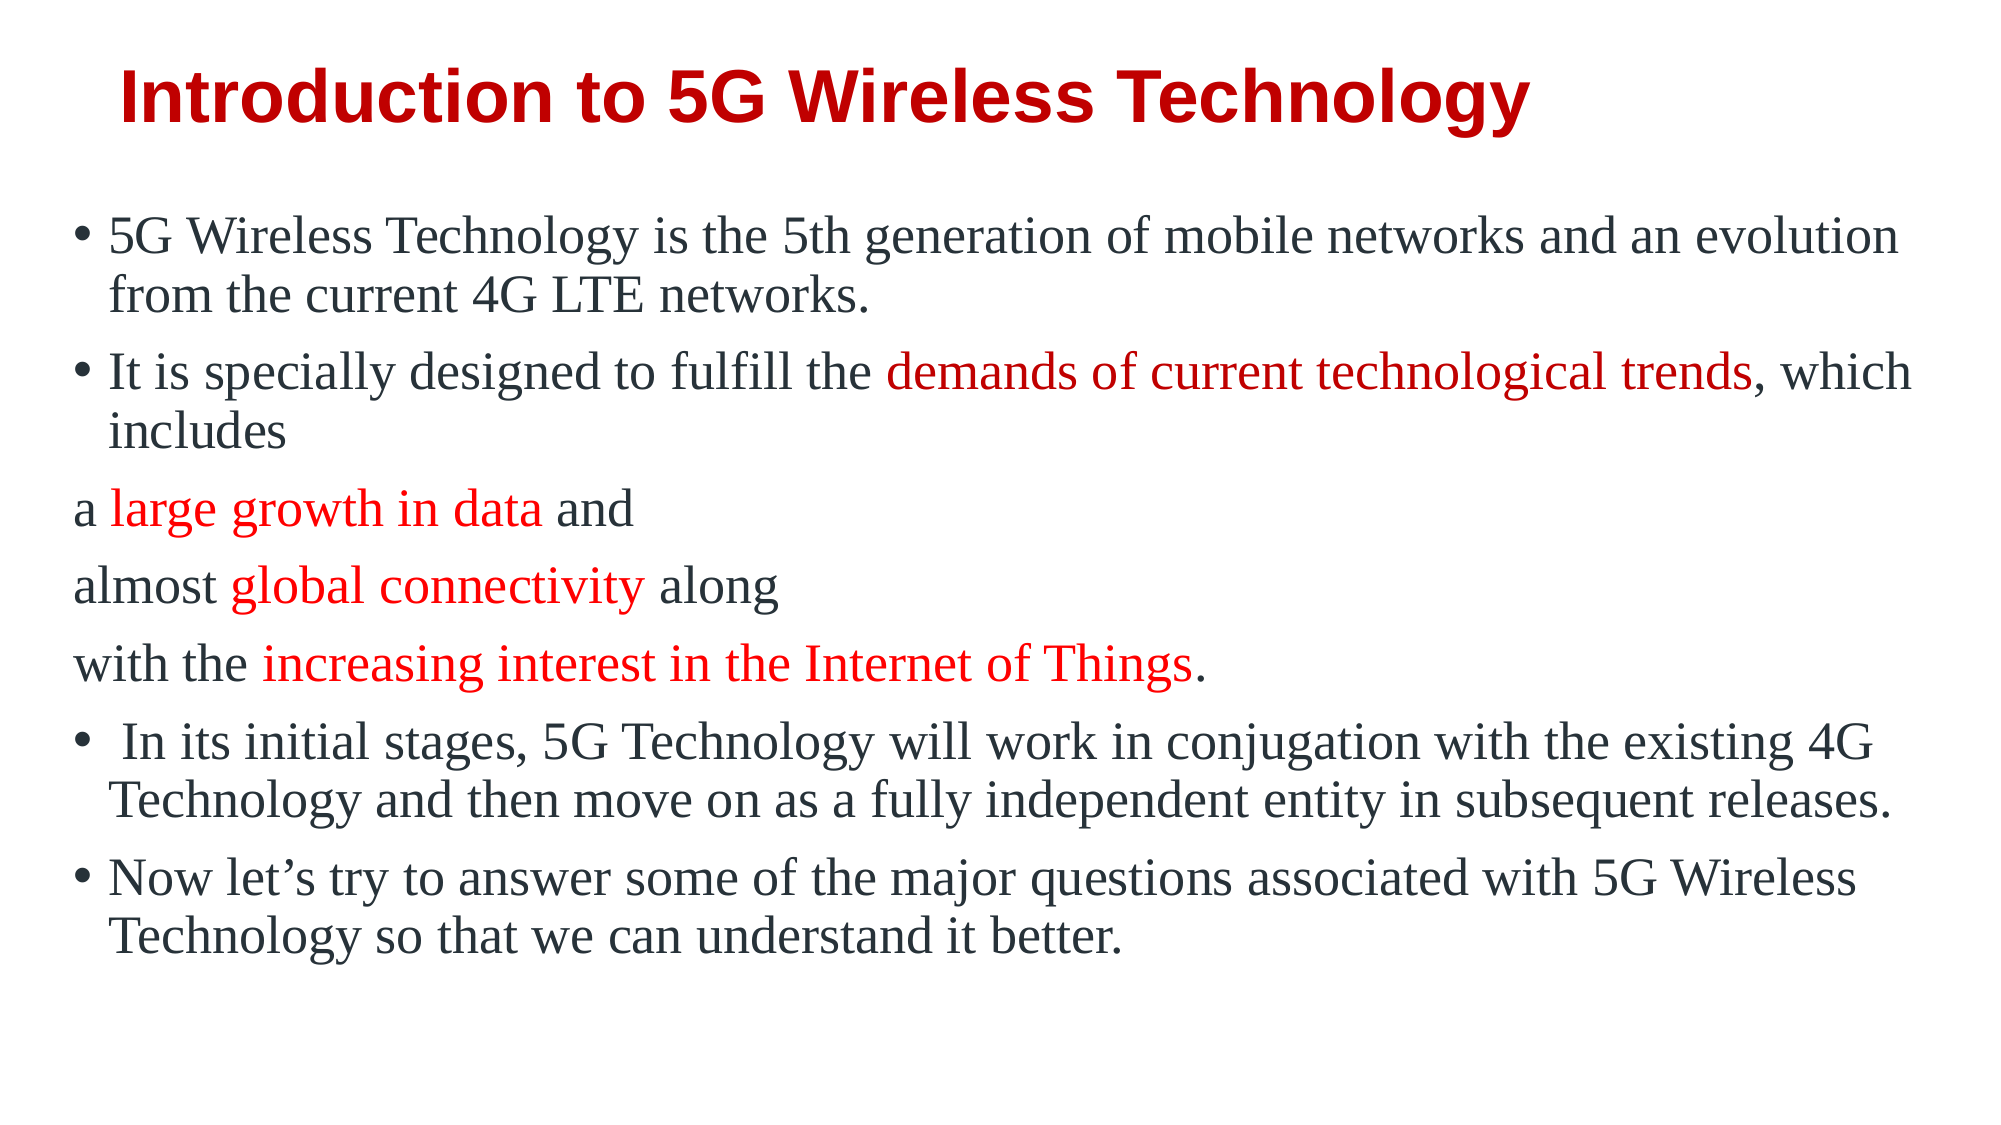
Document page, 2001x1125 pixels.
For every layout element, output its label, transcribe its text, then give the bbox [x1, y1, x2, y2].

title Introduction to 5G Wireless Technology [104, 21, 1830, 176]
list 5G Wireless Technology is the 5th generation of mobile networks and an evolution from the current 4G LTE networks. It is specially designed to fulfill the demands of current technological trends, which includes a large growth in data and almost global connectivity along with the increasing interest in the Internet of Things. In its initial stages, 5G Technology will work in conjugation with the existing 4G Technology and then move on as a fully independent entity in subsequent releases. Now let’s try to answer some of the major questions associated with 5G Wireless Technology so that we can understand it better. [58, 199, 1937, 1029]
